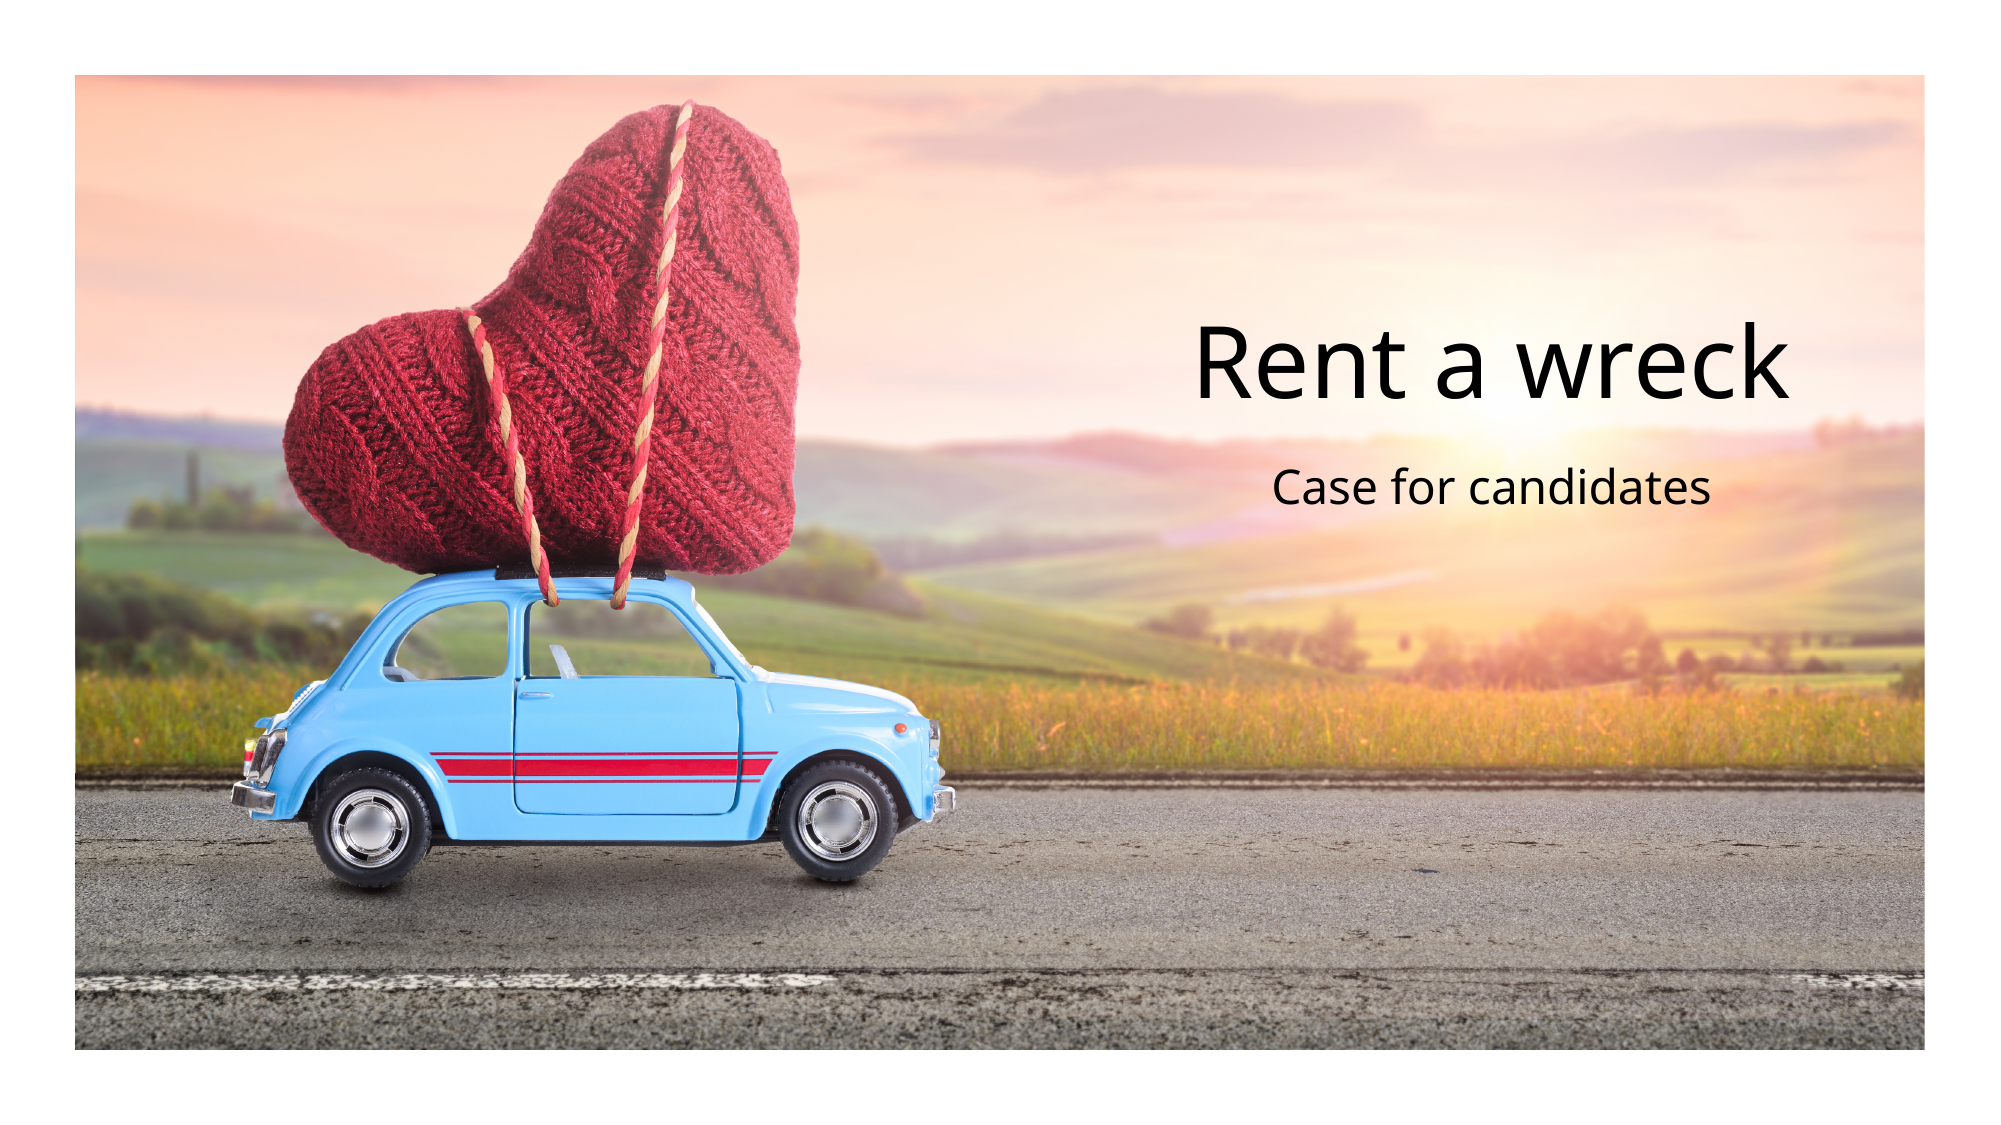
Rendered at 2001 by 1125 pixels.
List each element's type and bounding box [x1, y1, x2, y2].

picture [75, 74, 1925, 1050]
